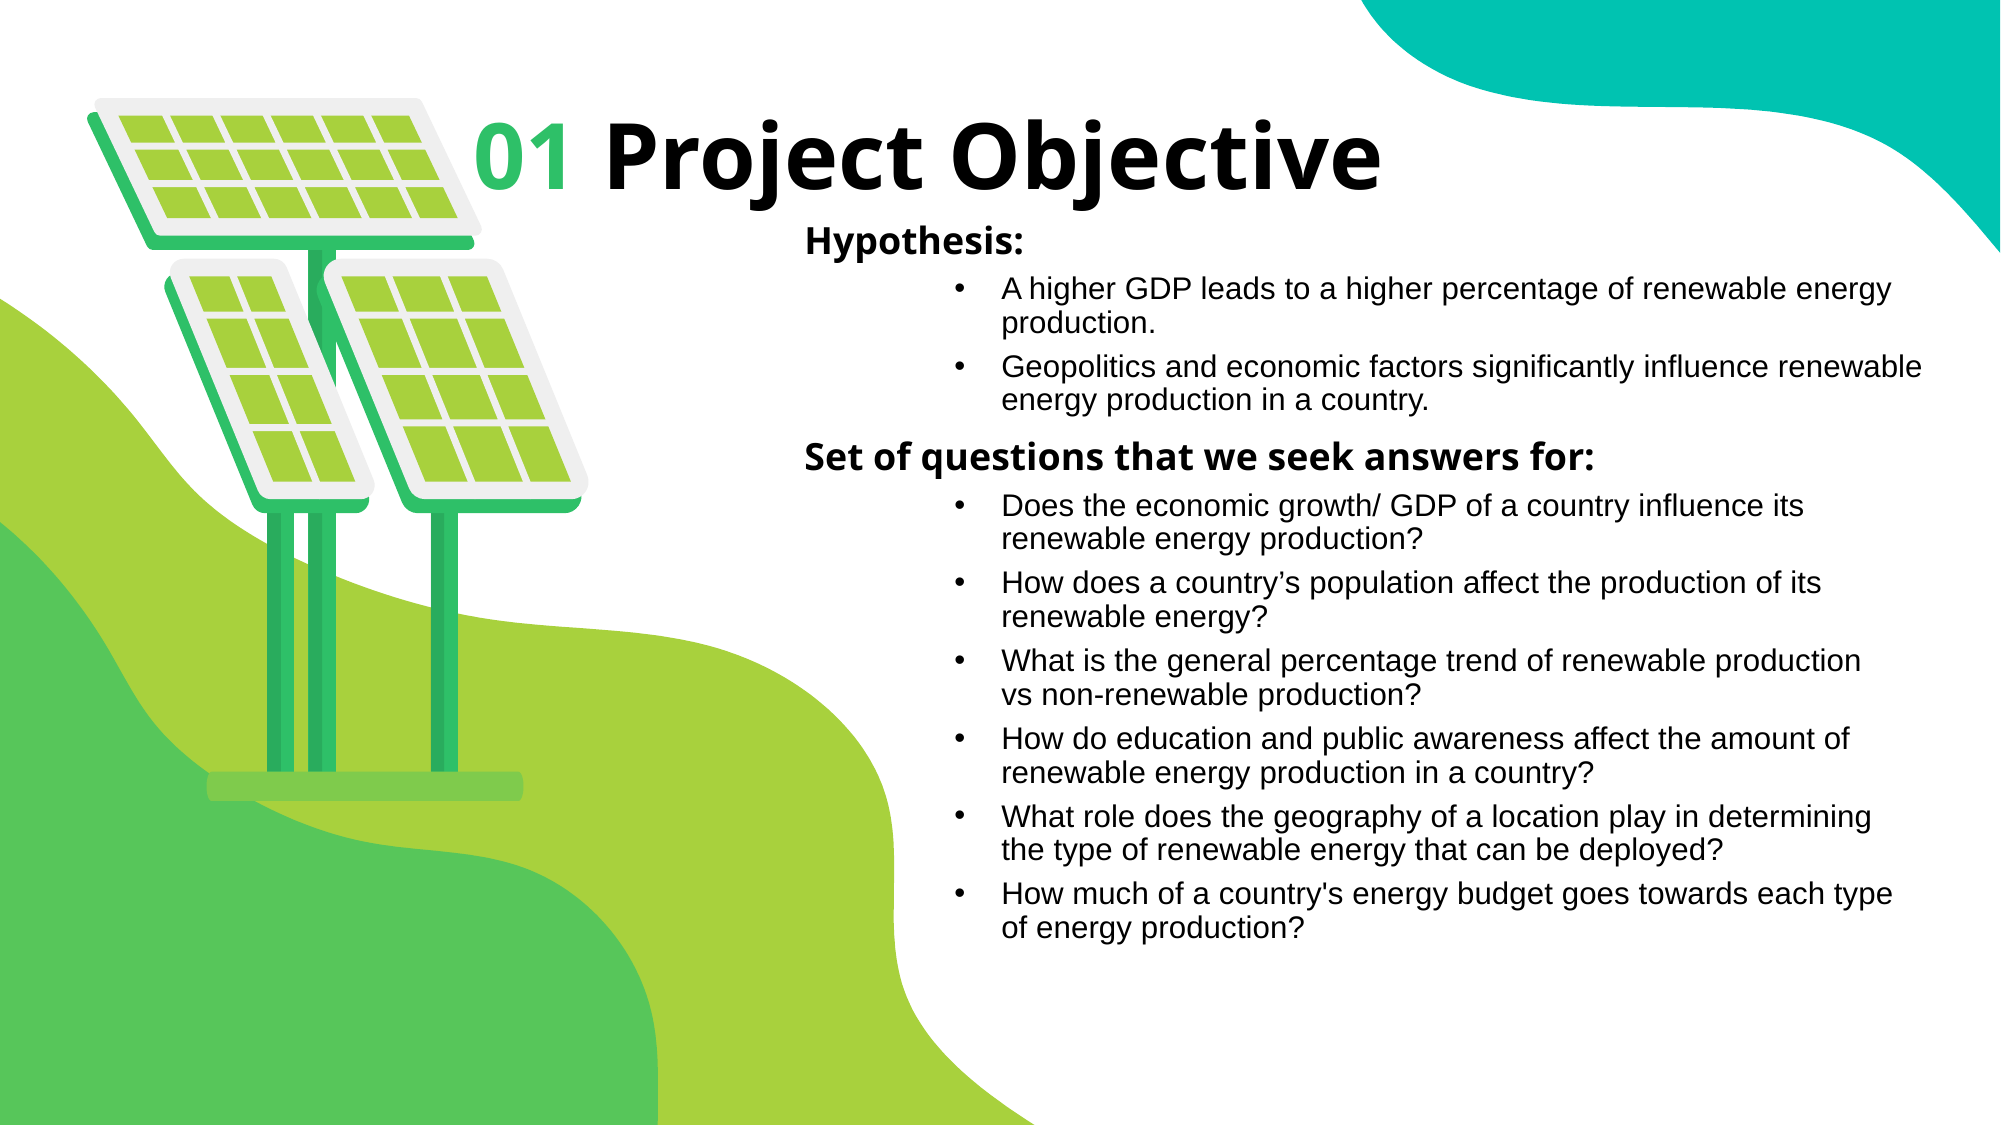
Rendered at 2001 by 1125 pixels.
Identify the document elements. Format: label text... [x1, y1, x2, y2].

subtitle Hypothesis: A higher GDP leads to a higher percentage of renewable energy production. Geopolitics and economic factors significantly influence renewable energy production in a country. Set of questions that we seek answers for: Does the economic growth/ GDP of a country influence its renewable energy production? How does a country’s population affect the production of its renewable energy? What is the general percentage trend of renewable production vs non-renewable production? How do education and public awareness affect the amount of renewable energy production in a country? What role does the geography of a location play in determining the type of renewable energy that can be deployed? How much of a country's energy budget goes towards each type of energy production? [784, 201, 1946, 1125]
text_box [85, 97, 593, 802]
title 01 Project Objective [593, 98, 1809, 208]
